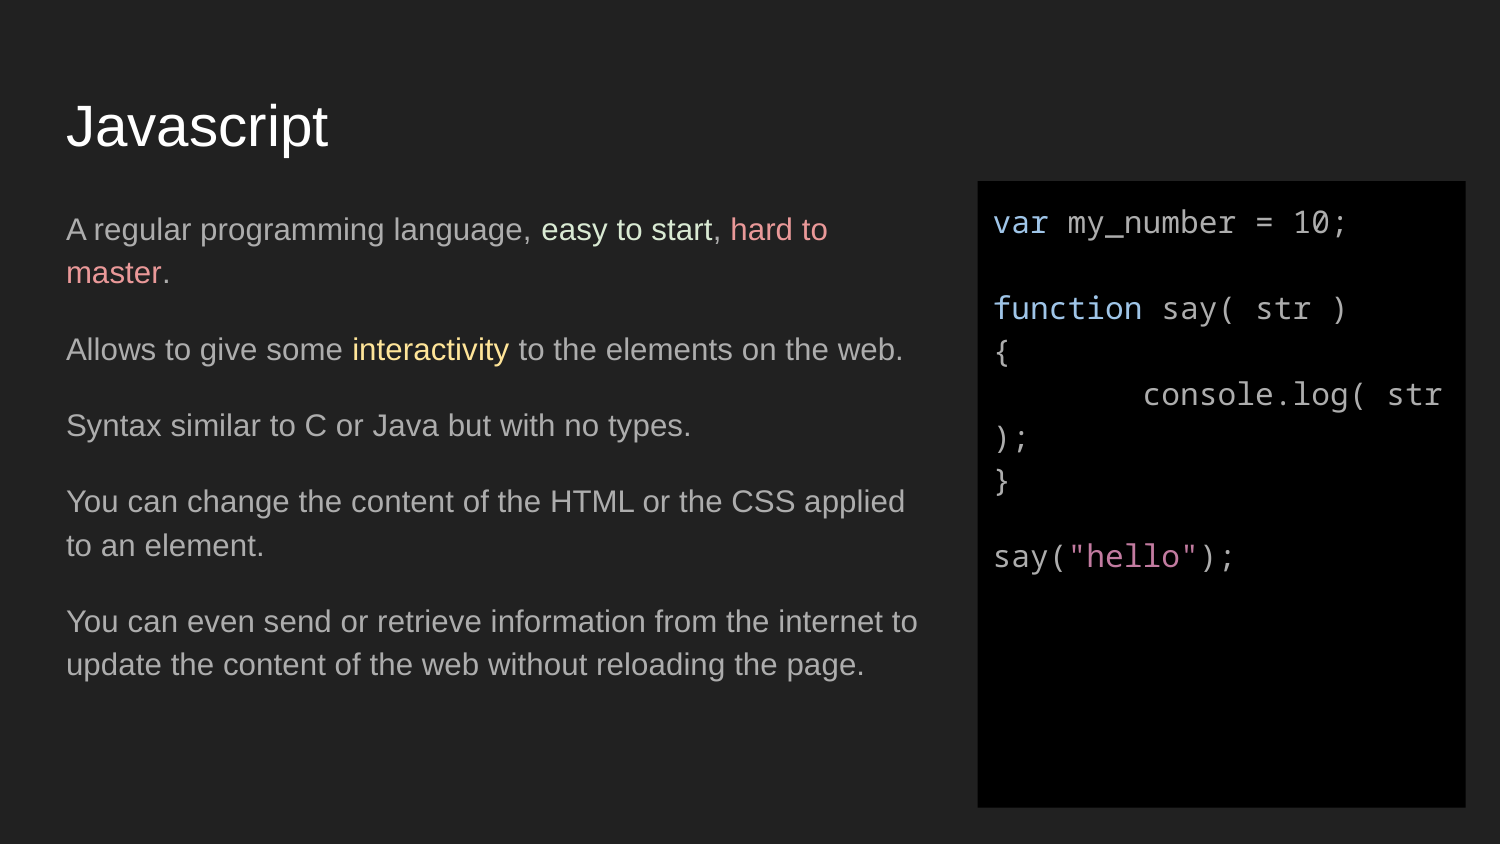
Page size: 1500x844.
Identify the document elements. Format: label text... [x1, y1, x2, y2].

list A regular programming language, easy to start, hard to master. Allows to give some interactivity to the elements on the web. Syntax similar to C or Java but with no types. You can change the content of the HTML or the CSS applied to an element. You can even send or retrieve information from the internet to update the content of the web without reloading the page. [51, 189, 941, 787]
list var my_number = 10; function say( str ) { console.log( str ); } say("hello"); [977, 181, 1466, 808]
title Javascript [51, 72, 1449, 167]
